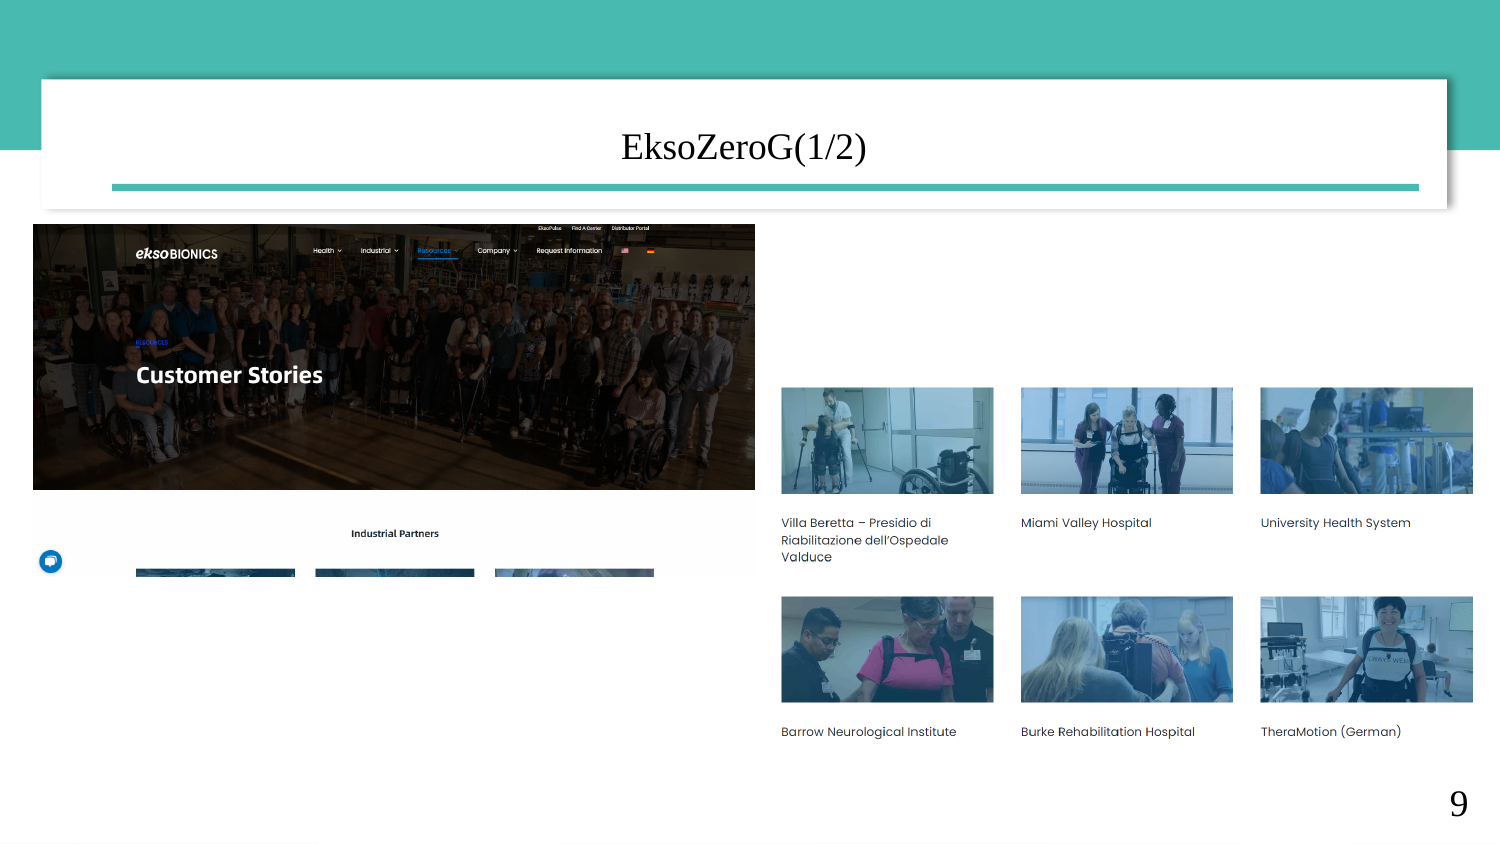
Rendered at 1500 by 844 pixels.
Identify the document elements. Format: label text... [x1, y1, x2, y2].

text_box EksoZeroG(1/2) [41, 79, 1447, 210]
text_box [0, 0, 1500, 151]
picture [33, 224, 755, 577]
text_box [112, 183, 1419, 192]
text_box 9 [1435, 771, 1500, 832]
picture [768, 371, 1496, 749]
